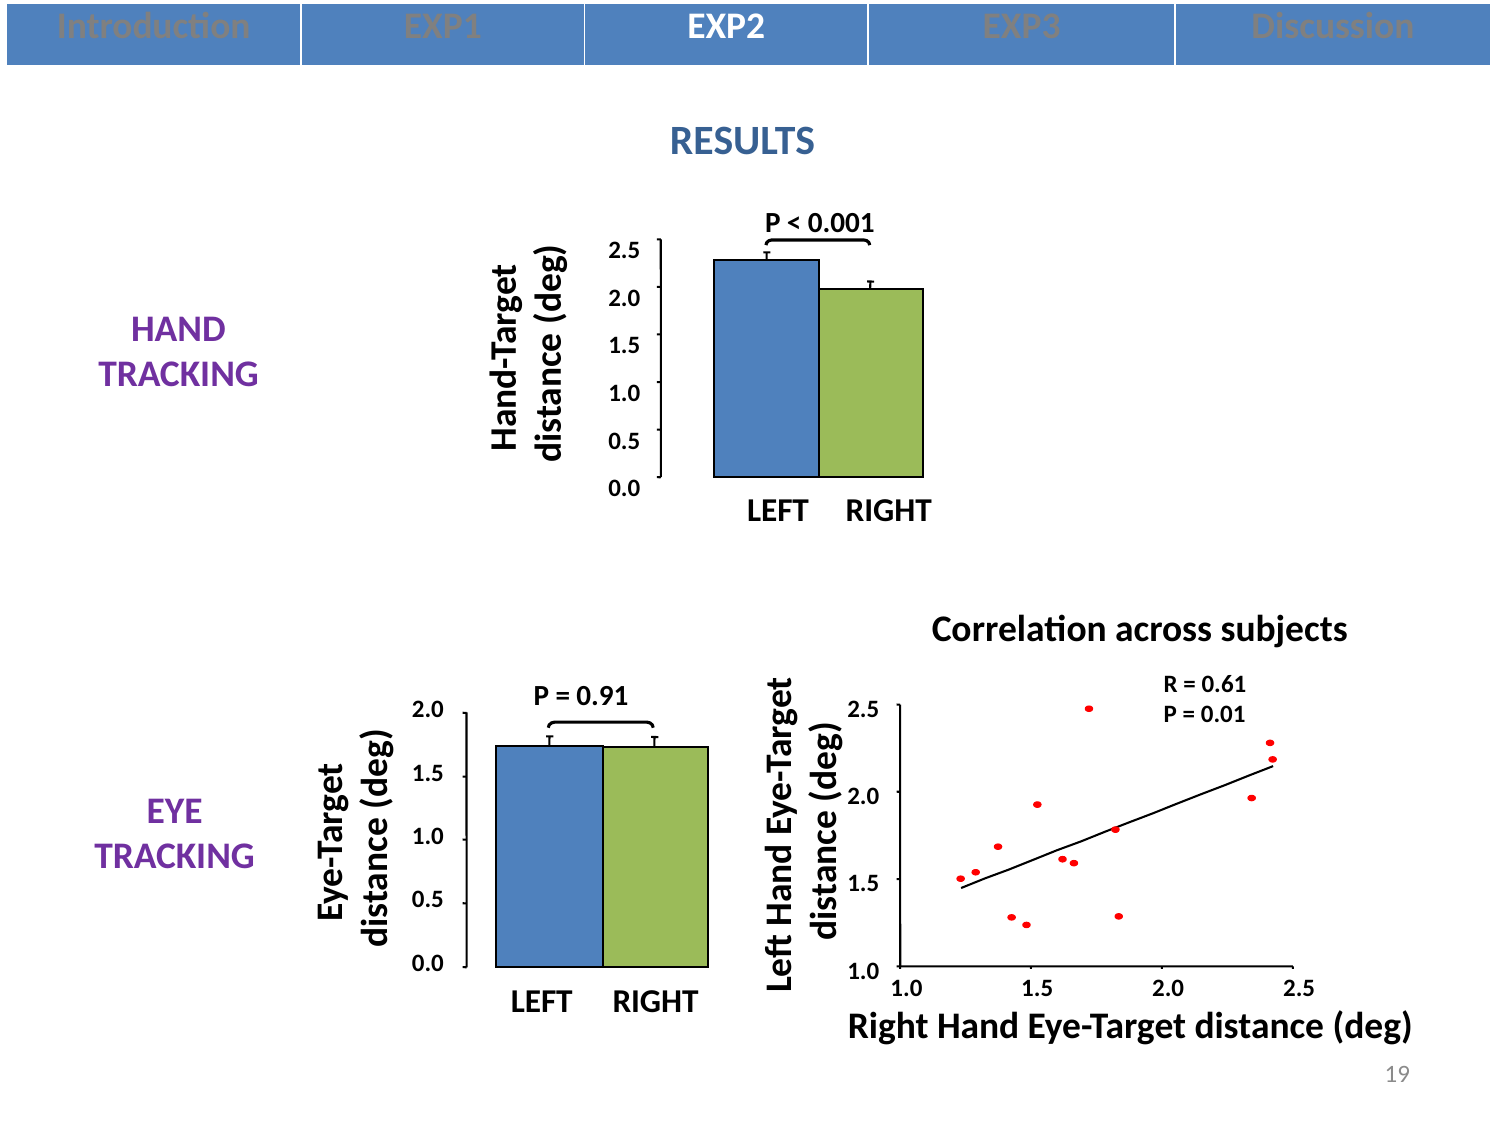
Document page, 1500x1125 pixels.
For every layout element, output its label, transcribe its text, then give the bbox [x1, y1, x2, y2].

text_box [478, 195, 948, 536]
table_header Discussion [1176, 4, 1490, 65]
table_header EXP2 [585, 4, 867, 65]
slide_number 19 [1074, 1042, 1425, 1103]
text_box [304, 668, 715, 1028]
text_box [753, 596, 1418, 1048]
text_box EYE TRACKING [64, 778, 285, 884]
table_header EXP3 [869, 4, 1174, 65]
text_box RESULTS [465, 105, 1020, 171]
text_box HAND TRACKING [67, 296, 290, 402]
table_header EXP1 [302, 4, 584, 65]
table_header Introduction [7, 4, 300, 65]
